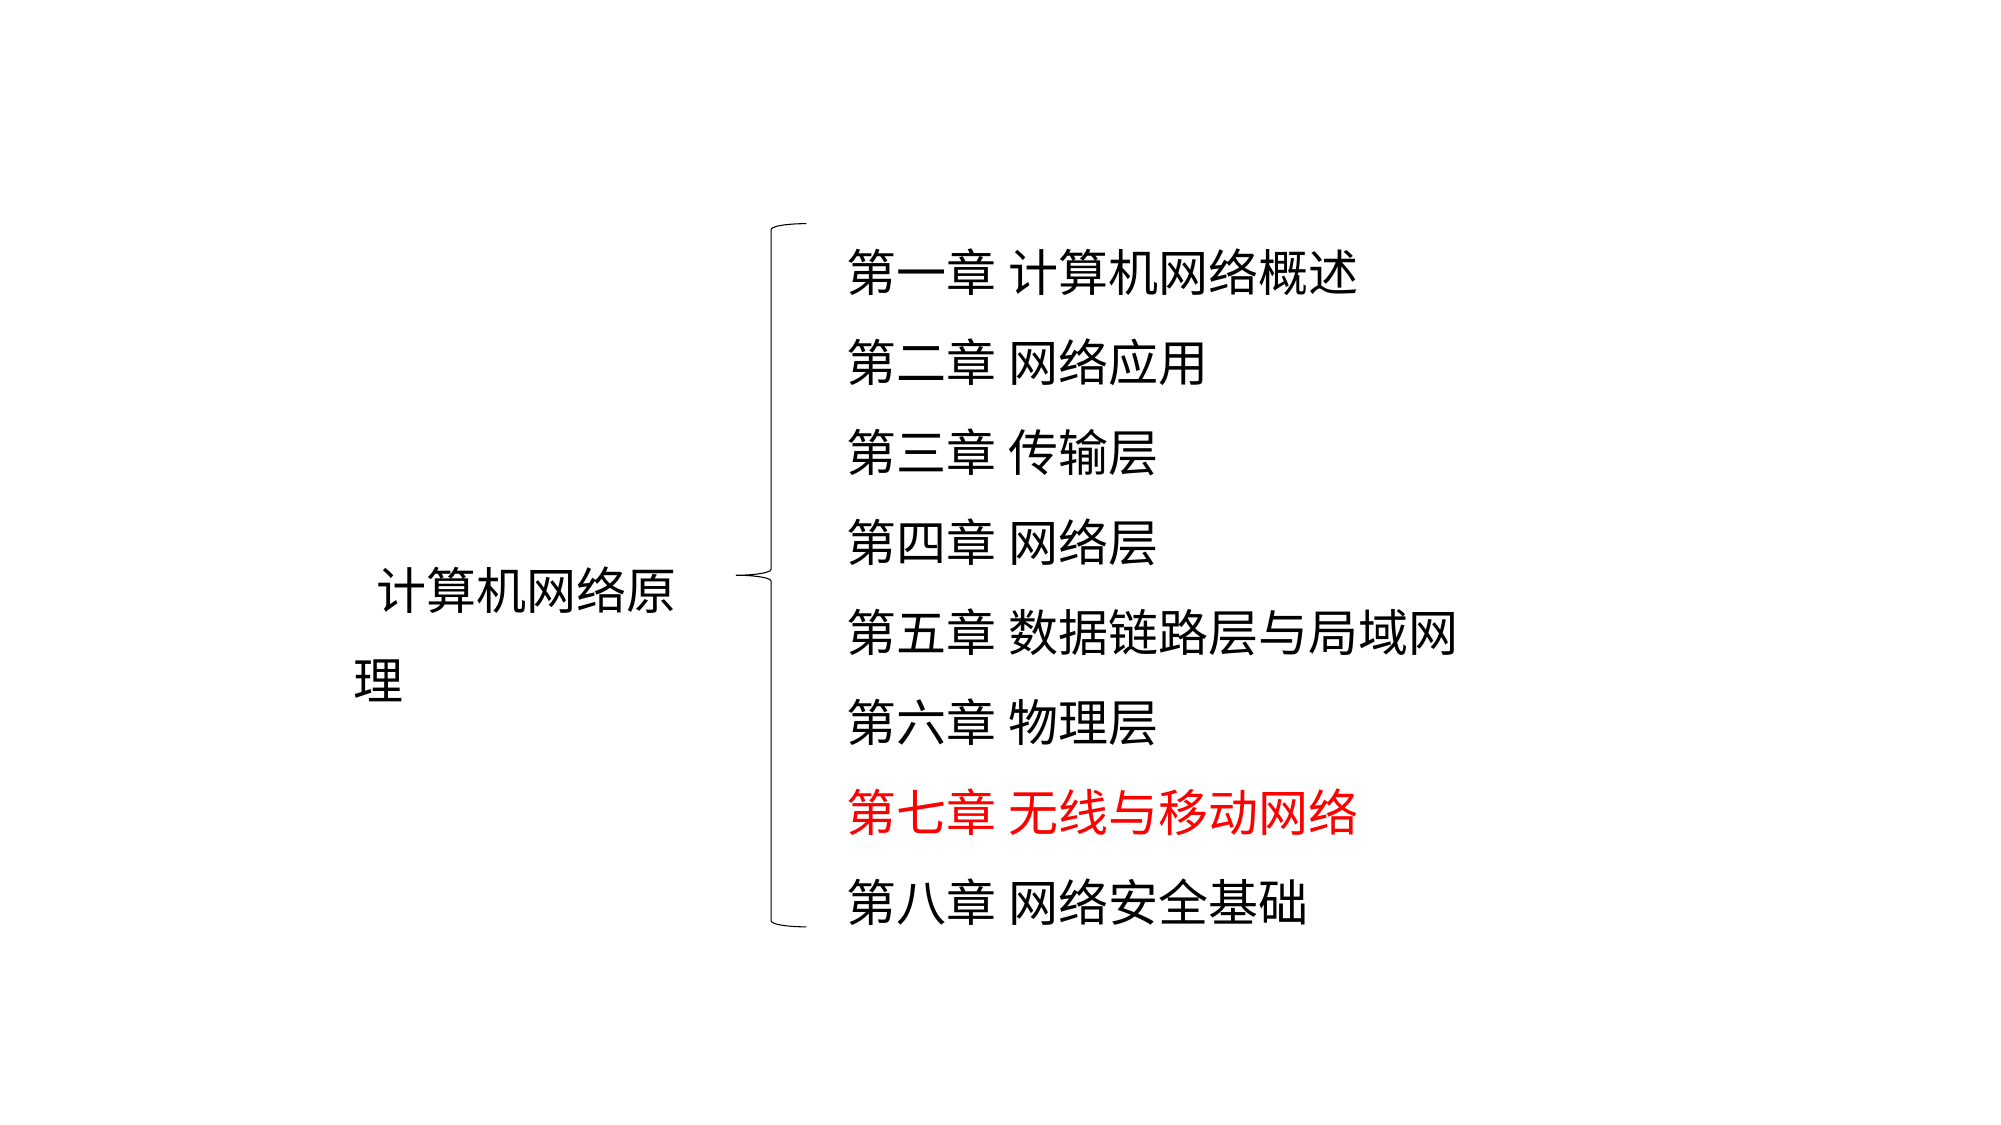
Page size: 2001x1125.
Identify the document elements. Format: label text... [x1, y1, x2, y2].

text_box [735, 223, 807, 928]
text_box 第一章 计算机网络概述 第二章 网络应用 第三章 传输层 第四章 网络层 第五章 数据链路层与局域网 第六章 物理层 第七章 无线与移动网络 第八章 网络安全基础 [832, 204, 1615, 939]
text_box 计算机网络原理 [338, 522, 736, 717]
